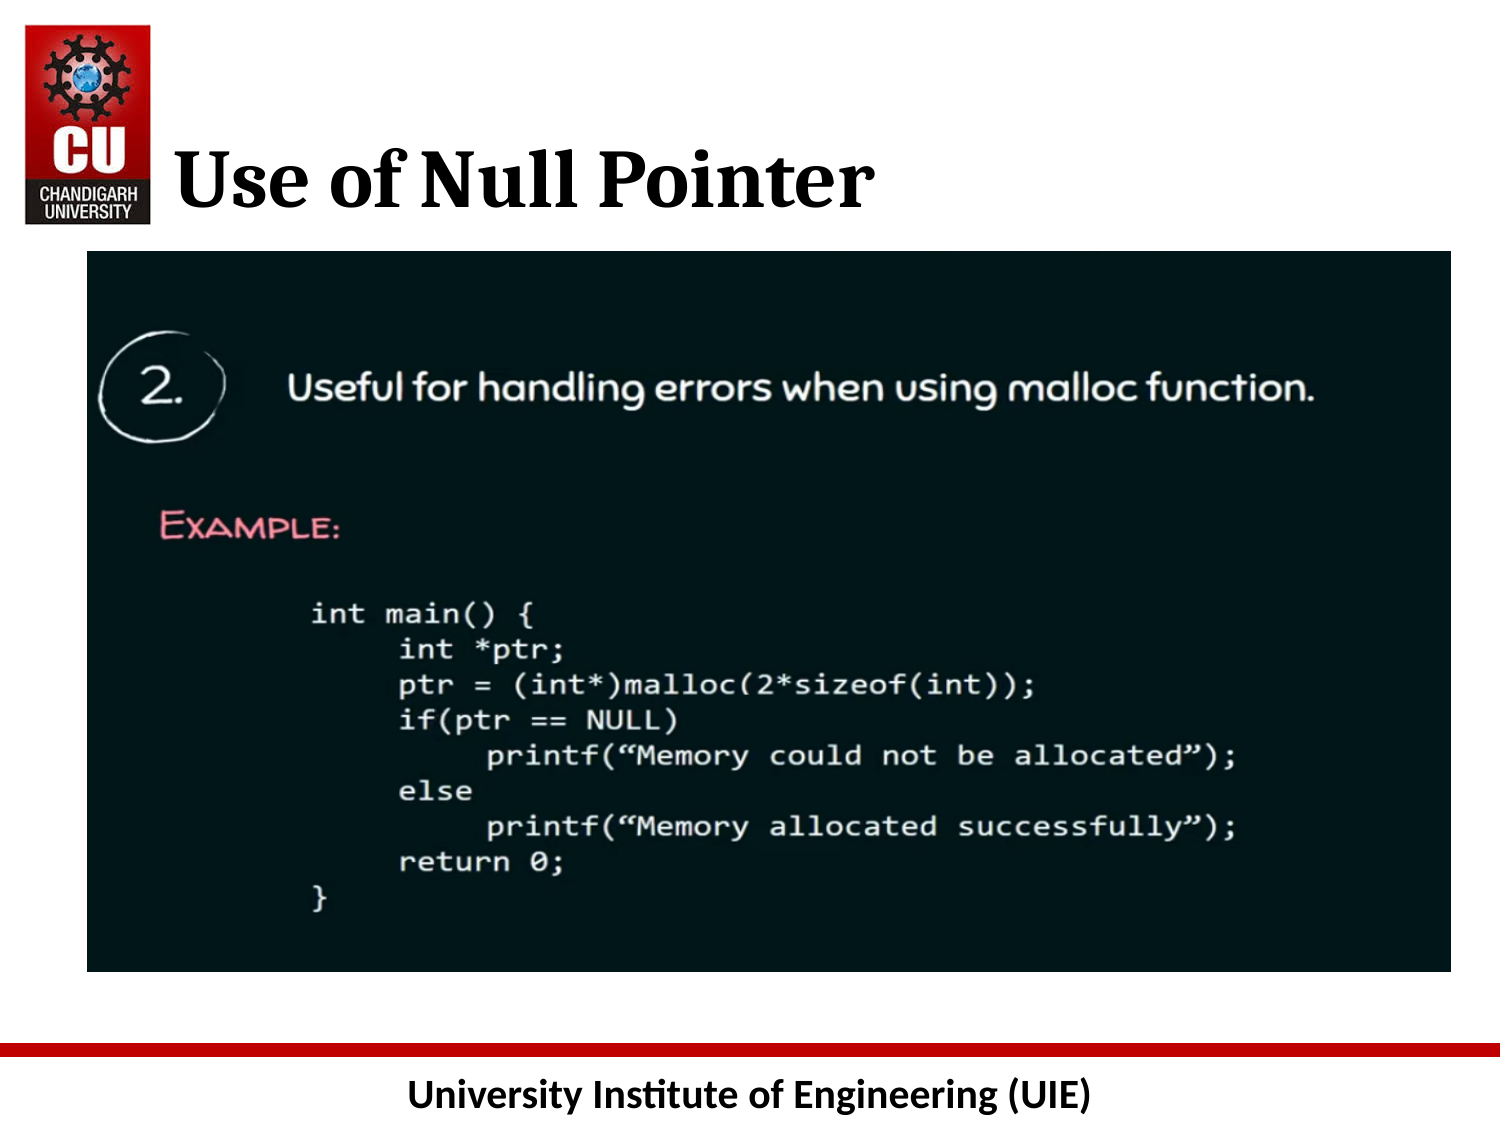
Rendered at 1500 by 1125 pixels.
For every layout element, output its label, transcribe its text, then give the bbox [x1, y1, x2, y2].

picture [24, 24, 151, 225]
title Use of Null Pointer [158, 128, 1453, 234]
slide_number [1059, 1042, 1397, 1103]
picture [87, 251, 1452, 973]
